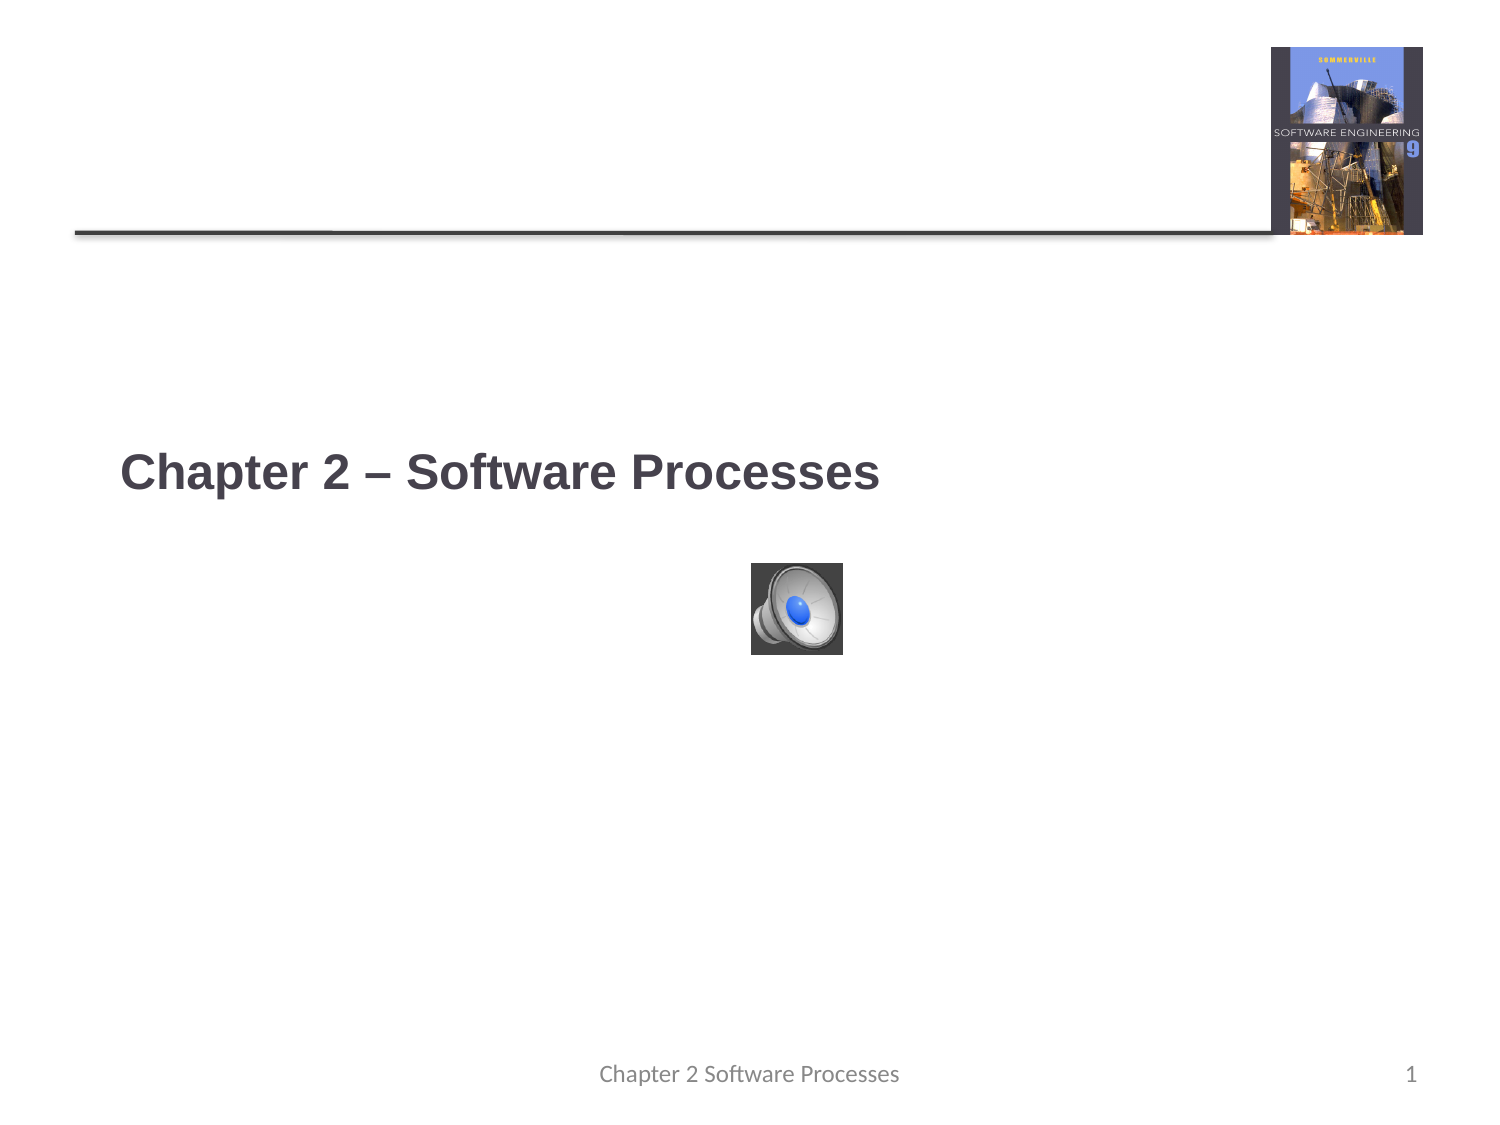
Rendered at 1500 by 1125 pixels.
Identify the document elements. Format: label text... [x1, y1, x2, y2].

picture [749, 562, 844, 657]
picture [1271, 47, 1423, 235]
slide_number 1 [1394, 1051, 1426, 1094]
title Chapter 2 – Software Processes [111, 348, 1388, 592]
text_box Chapter 2 Software Processes [519, 1050, 980, 1095]
